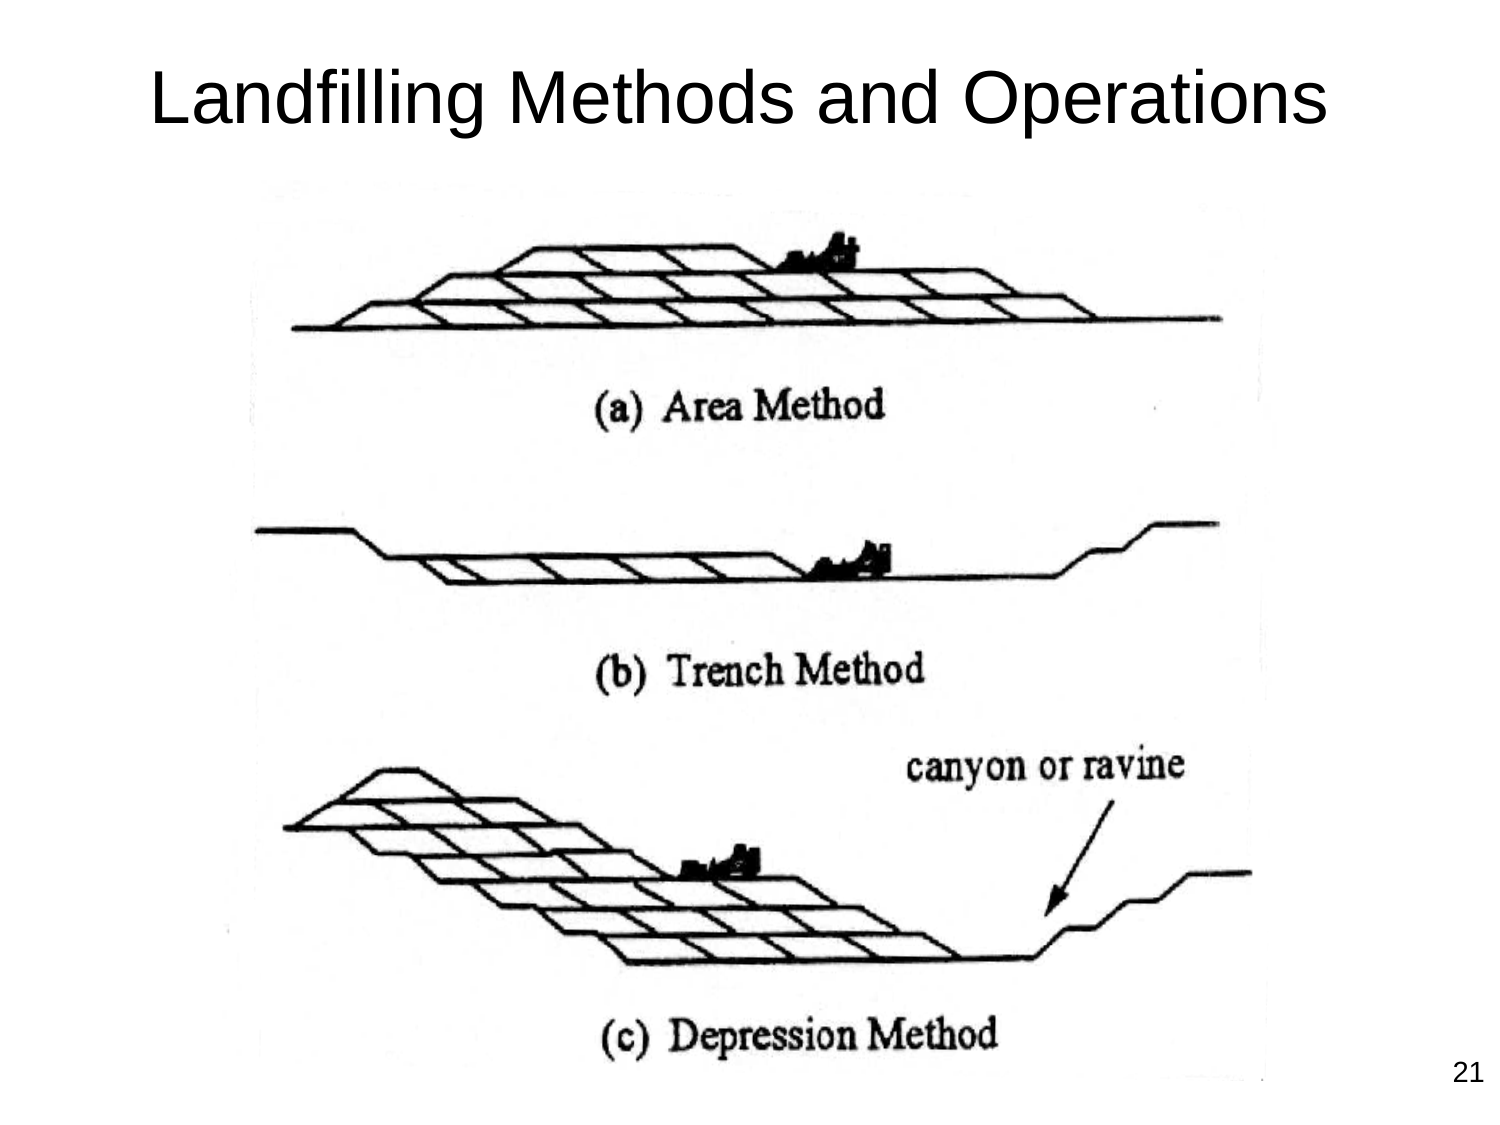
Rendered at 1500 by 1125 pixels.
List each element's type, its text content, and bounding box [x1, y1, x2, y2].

title Landfilling Methods and Operations [75, 0, 1425, 188]
slide_number 21 [1149, 1045, 1500, 1124]
picture [221, 179, 1280, 1081]
